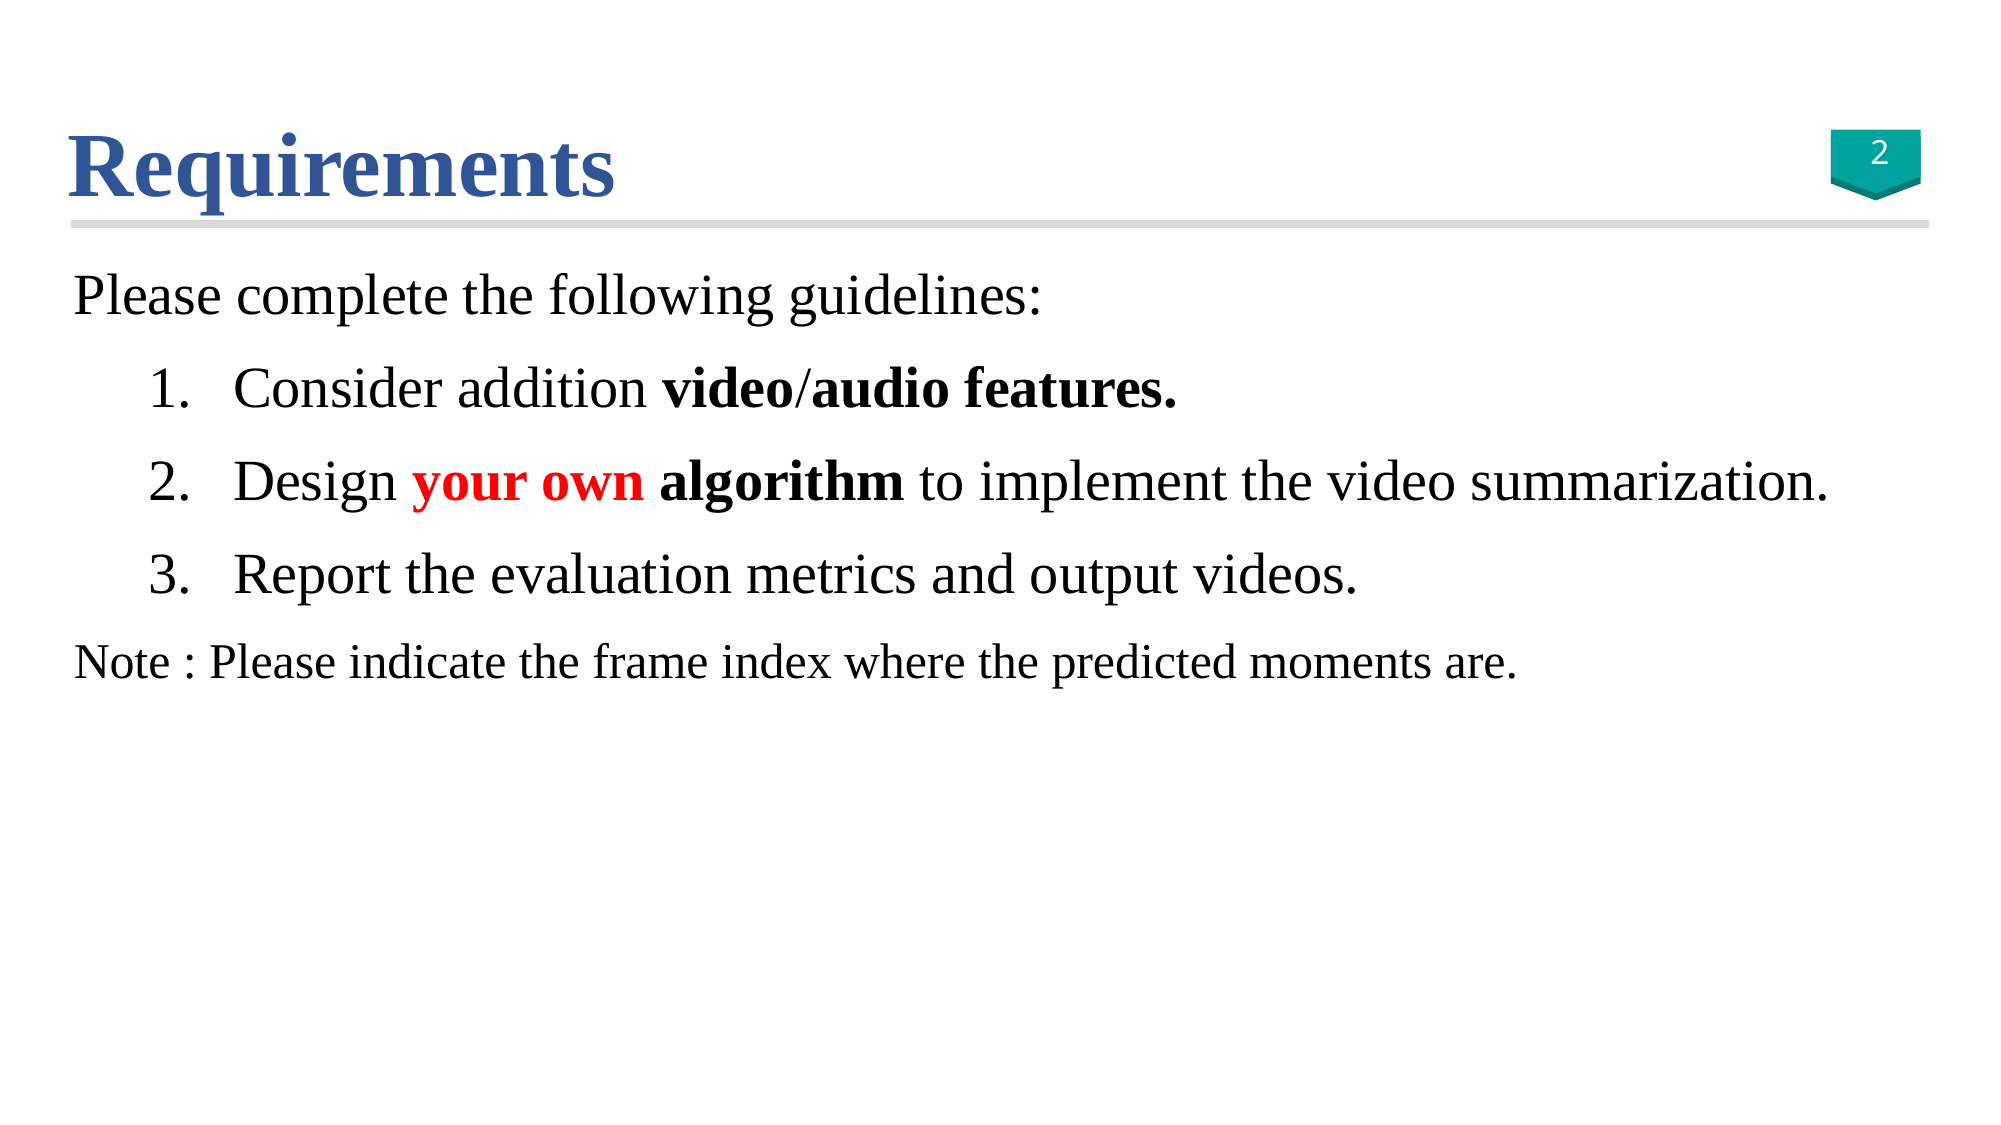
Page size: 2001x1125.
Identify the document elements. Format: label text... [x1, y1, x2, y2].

text_box 2 [1868, 129, 1890, 172]
title Requirements [65, 102, 750, 293]
text_box Please complete the following guidelines: Consider addition video/audio features. Design your own algorithm to implement the video summarization. Report the evaluation metrics and output videos. Note : Please indicate the frame index where the predicted moments are. [71, 233, 1893, 782]
